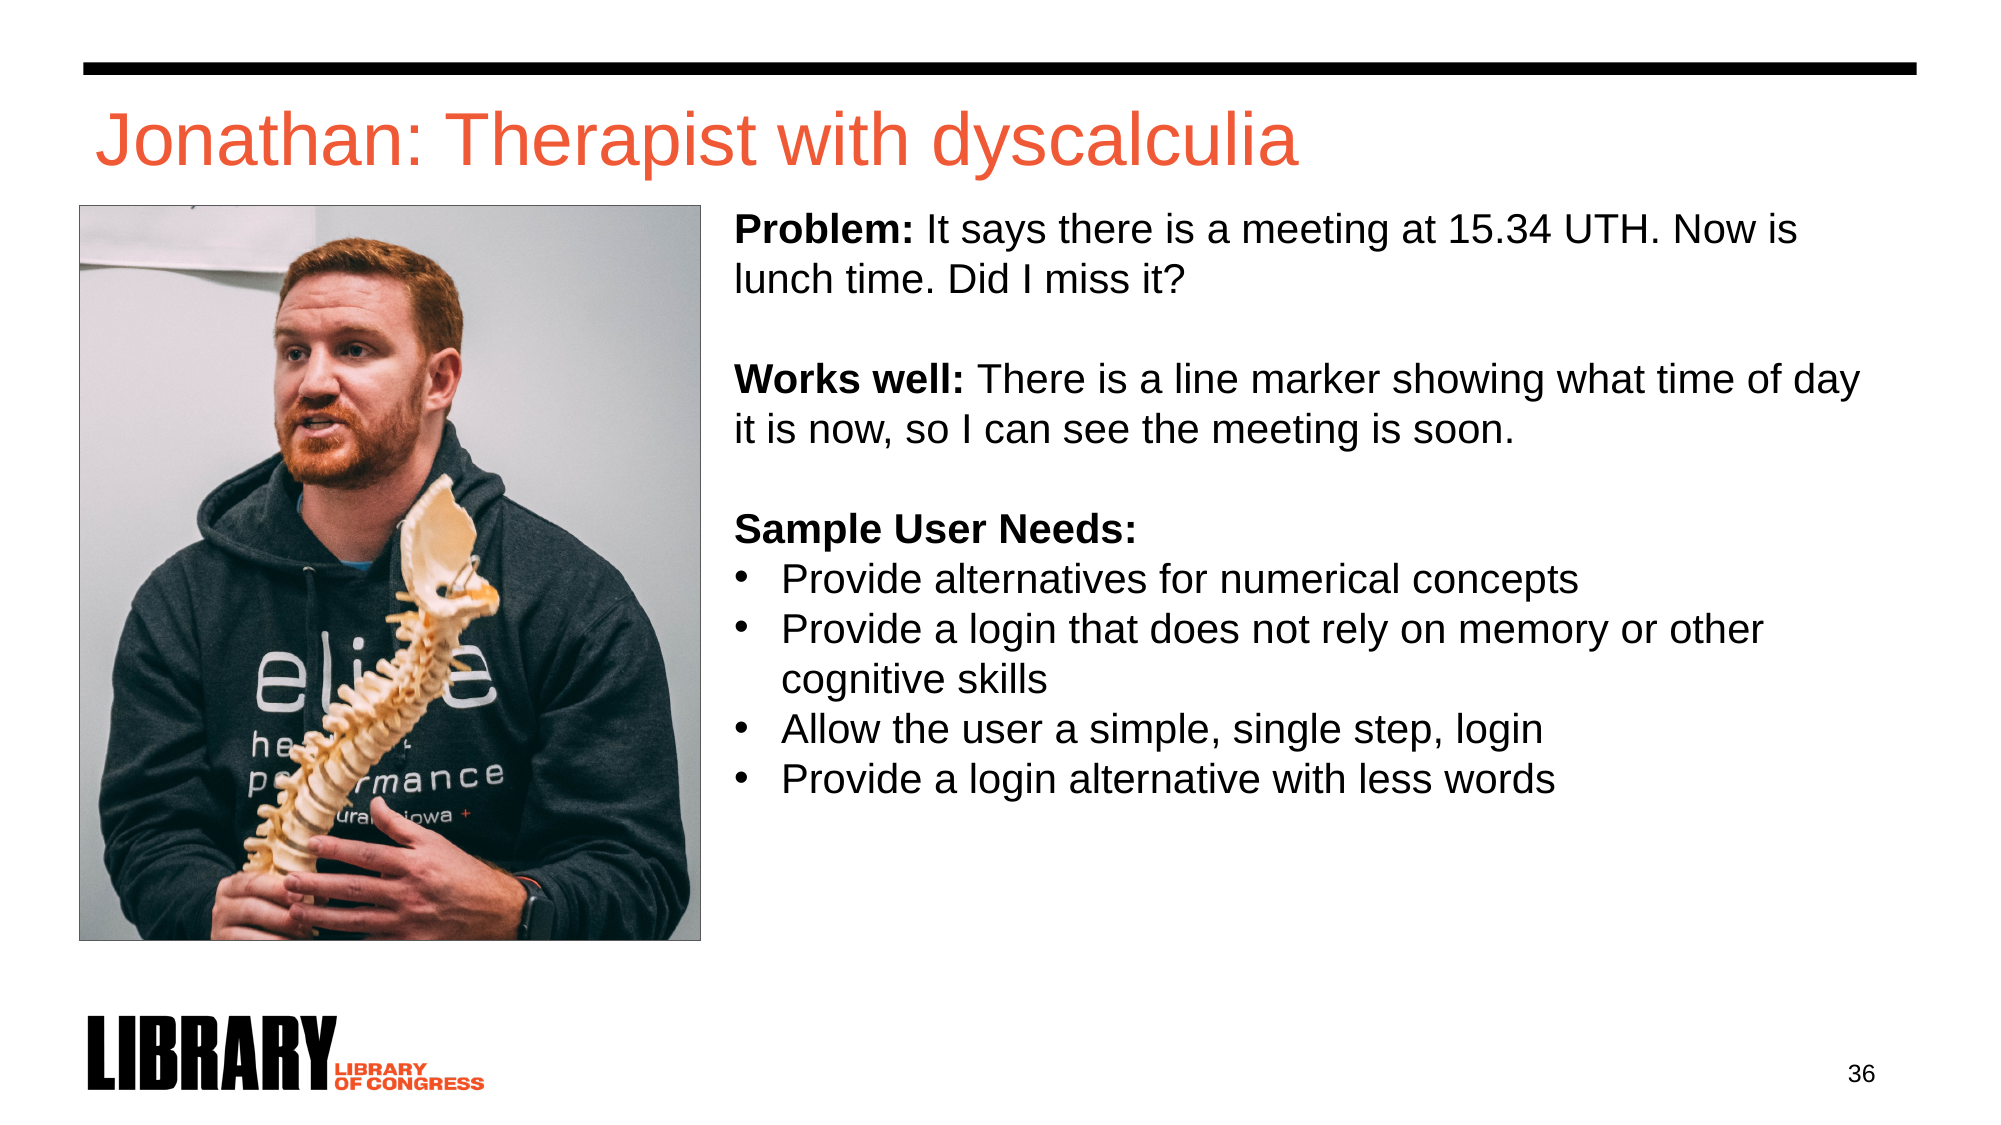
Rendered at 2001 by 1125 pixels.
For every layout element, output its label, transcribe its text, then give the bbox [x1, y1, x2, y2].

slide_number 36 [1749, 1049, 1967, 1101]
text_box Problem: It says there is a meeting at 15.34 UTH. Now is lunch time. Did I miss it? Works well: There is a line marker showing what time of day it is now, so I can see the meeting is soon. Sample User Needs: Provide alternatives for numerical concepts Provide a login that does not rely on memory or other cognitive skills Allow the user a simple, single step, login Provide a login alternative with less words [719, 194, 1899, 809]
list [79, 204, 701, 941]
title Jonathan: Therapist with dyscalculia [80, 83, 1921, 214]
picture [83, 1012, 488, 1093]
